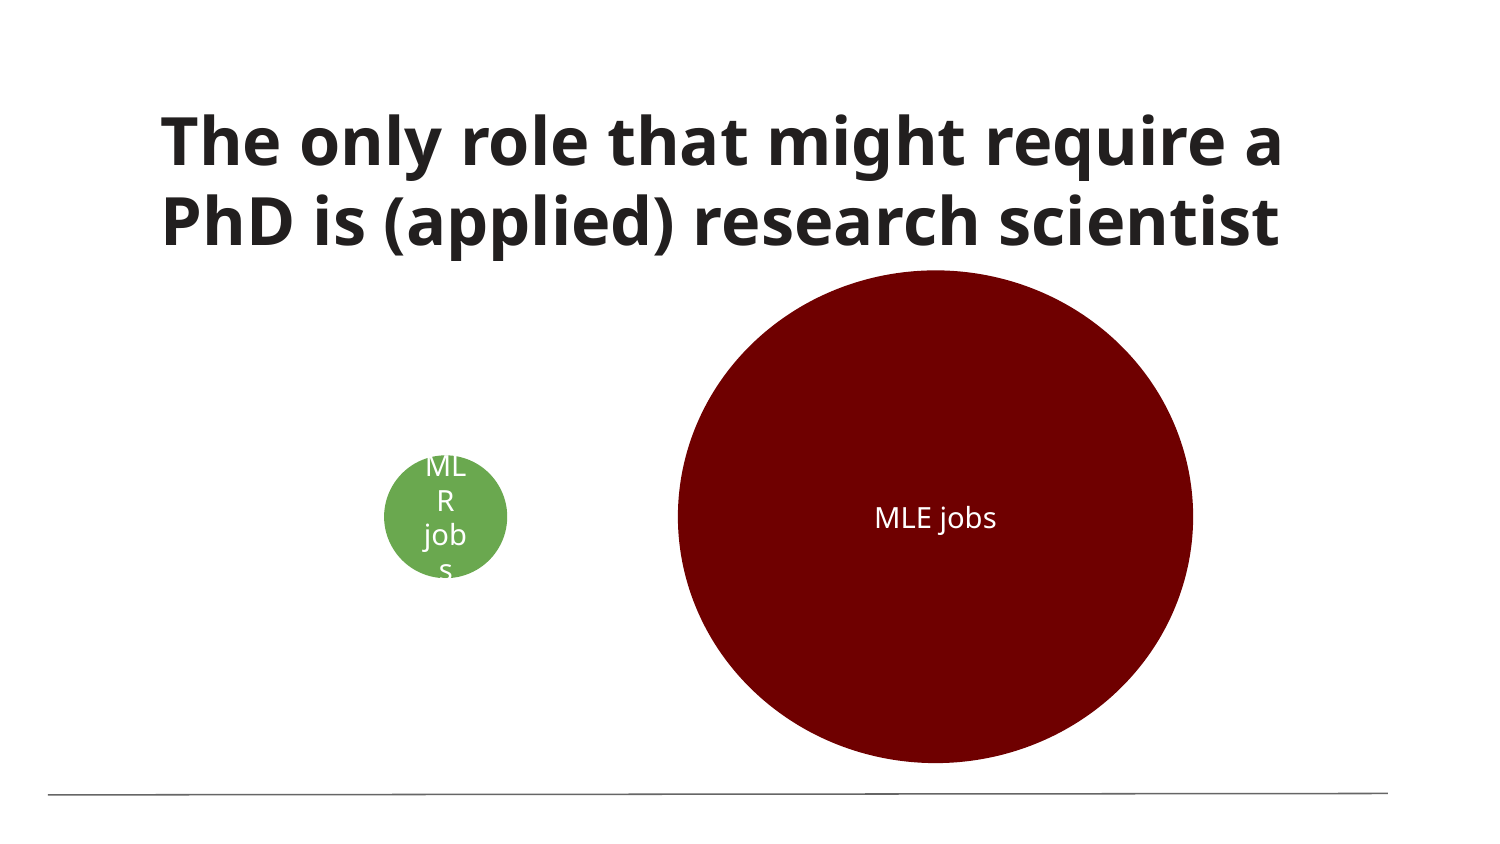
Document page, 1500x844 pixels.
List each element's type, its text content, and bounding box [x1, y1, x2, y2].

text_box MLR jobs [384, 455, 508, 579]
text_box The only role that might require a PhD is (applied) research scientist [145, 117, 1370, 241]
text_box MLE jobs [677, 270, 1194, 764]
